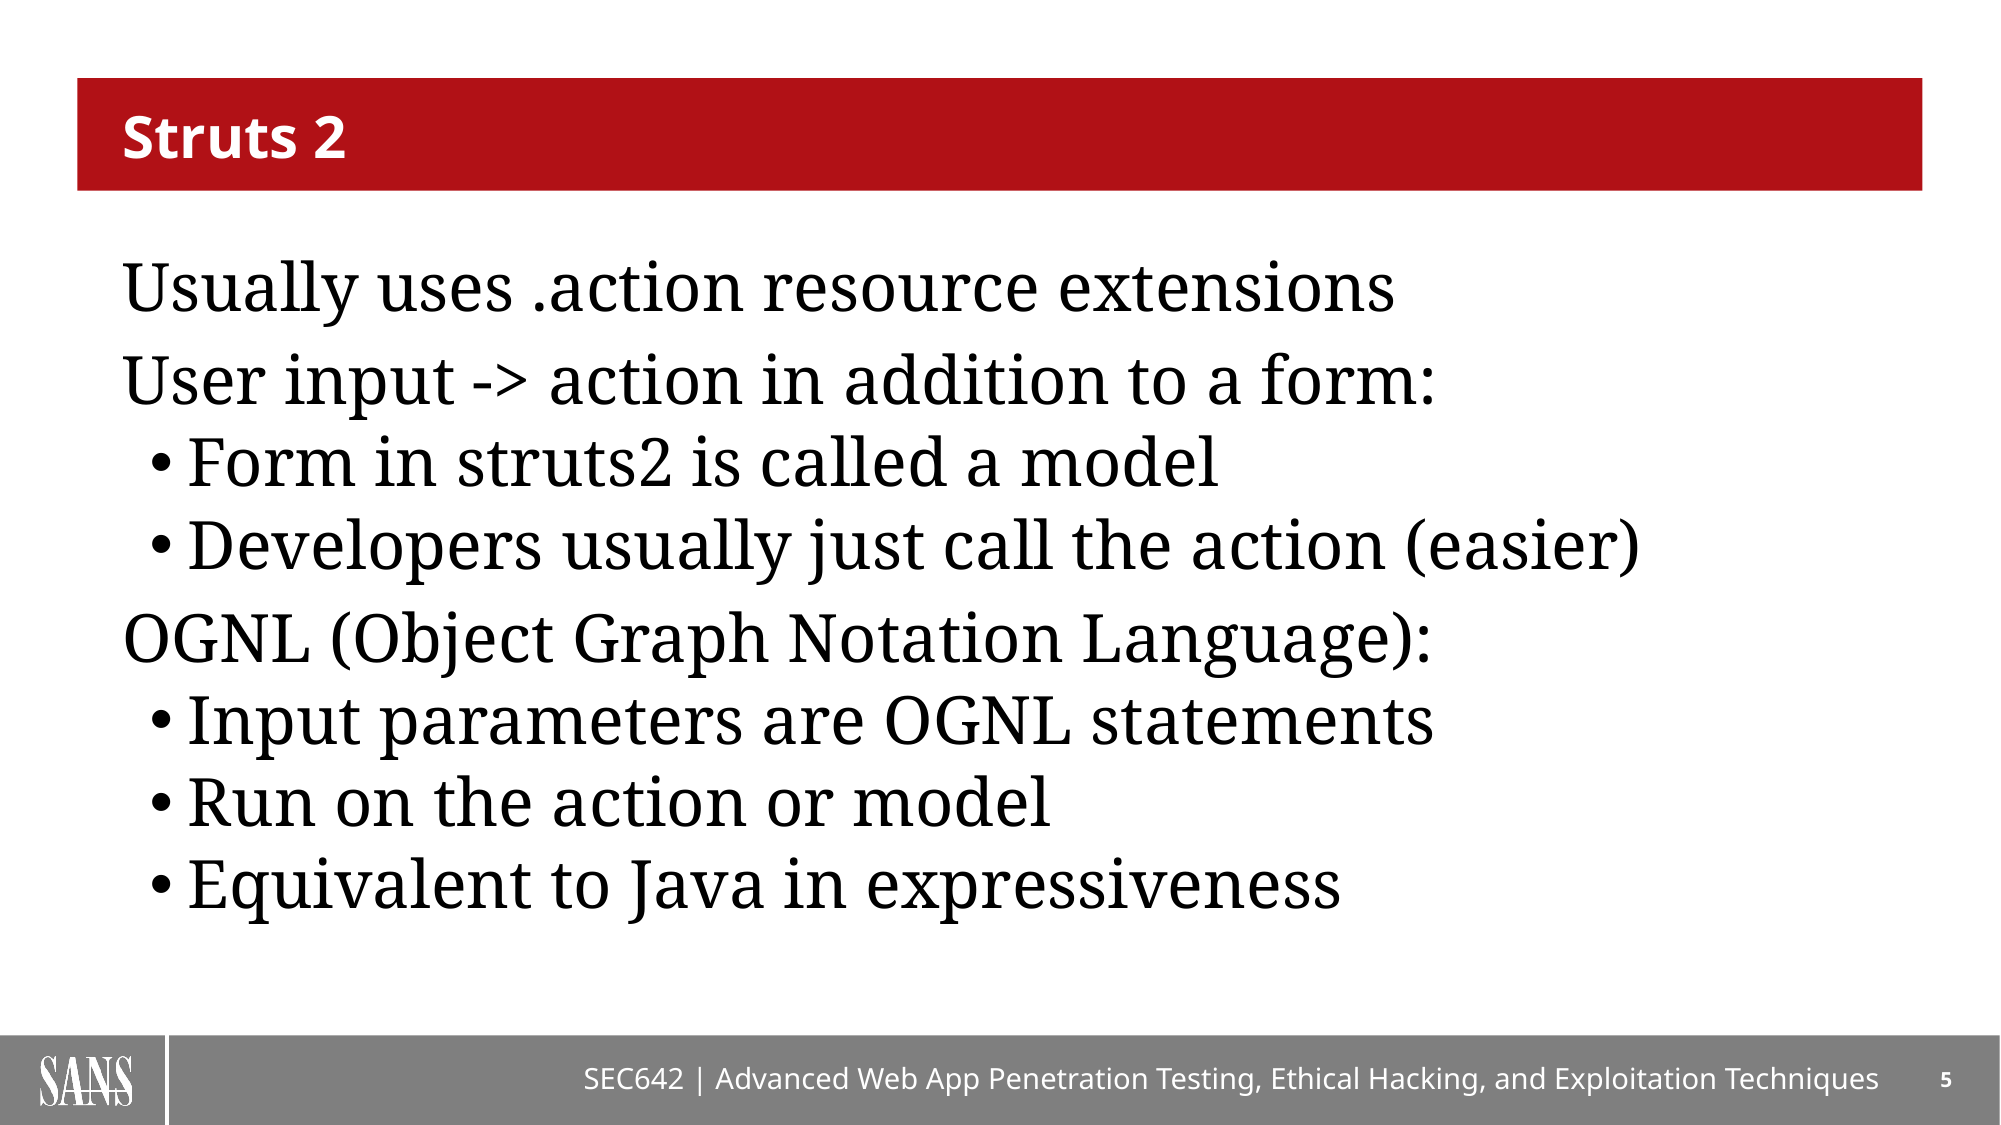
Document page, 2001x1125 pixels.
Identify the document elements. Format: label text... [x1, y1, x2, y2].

list Usually uses .action resource extensions User input -> action in addition to a form: Form in struts2 is called a model Developers usually just call the action (easier) OGNL (Object Graph Notation Language): Input parameters are OGNL statements Run on the action or model Equivalent to Java in expressiveness [107, 246, 1893, 992]
title Struts 2 [107, 78, 1893, 191]
